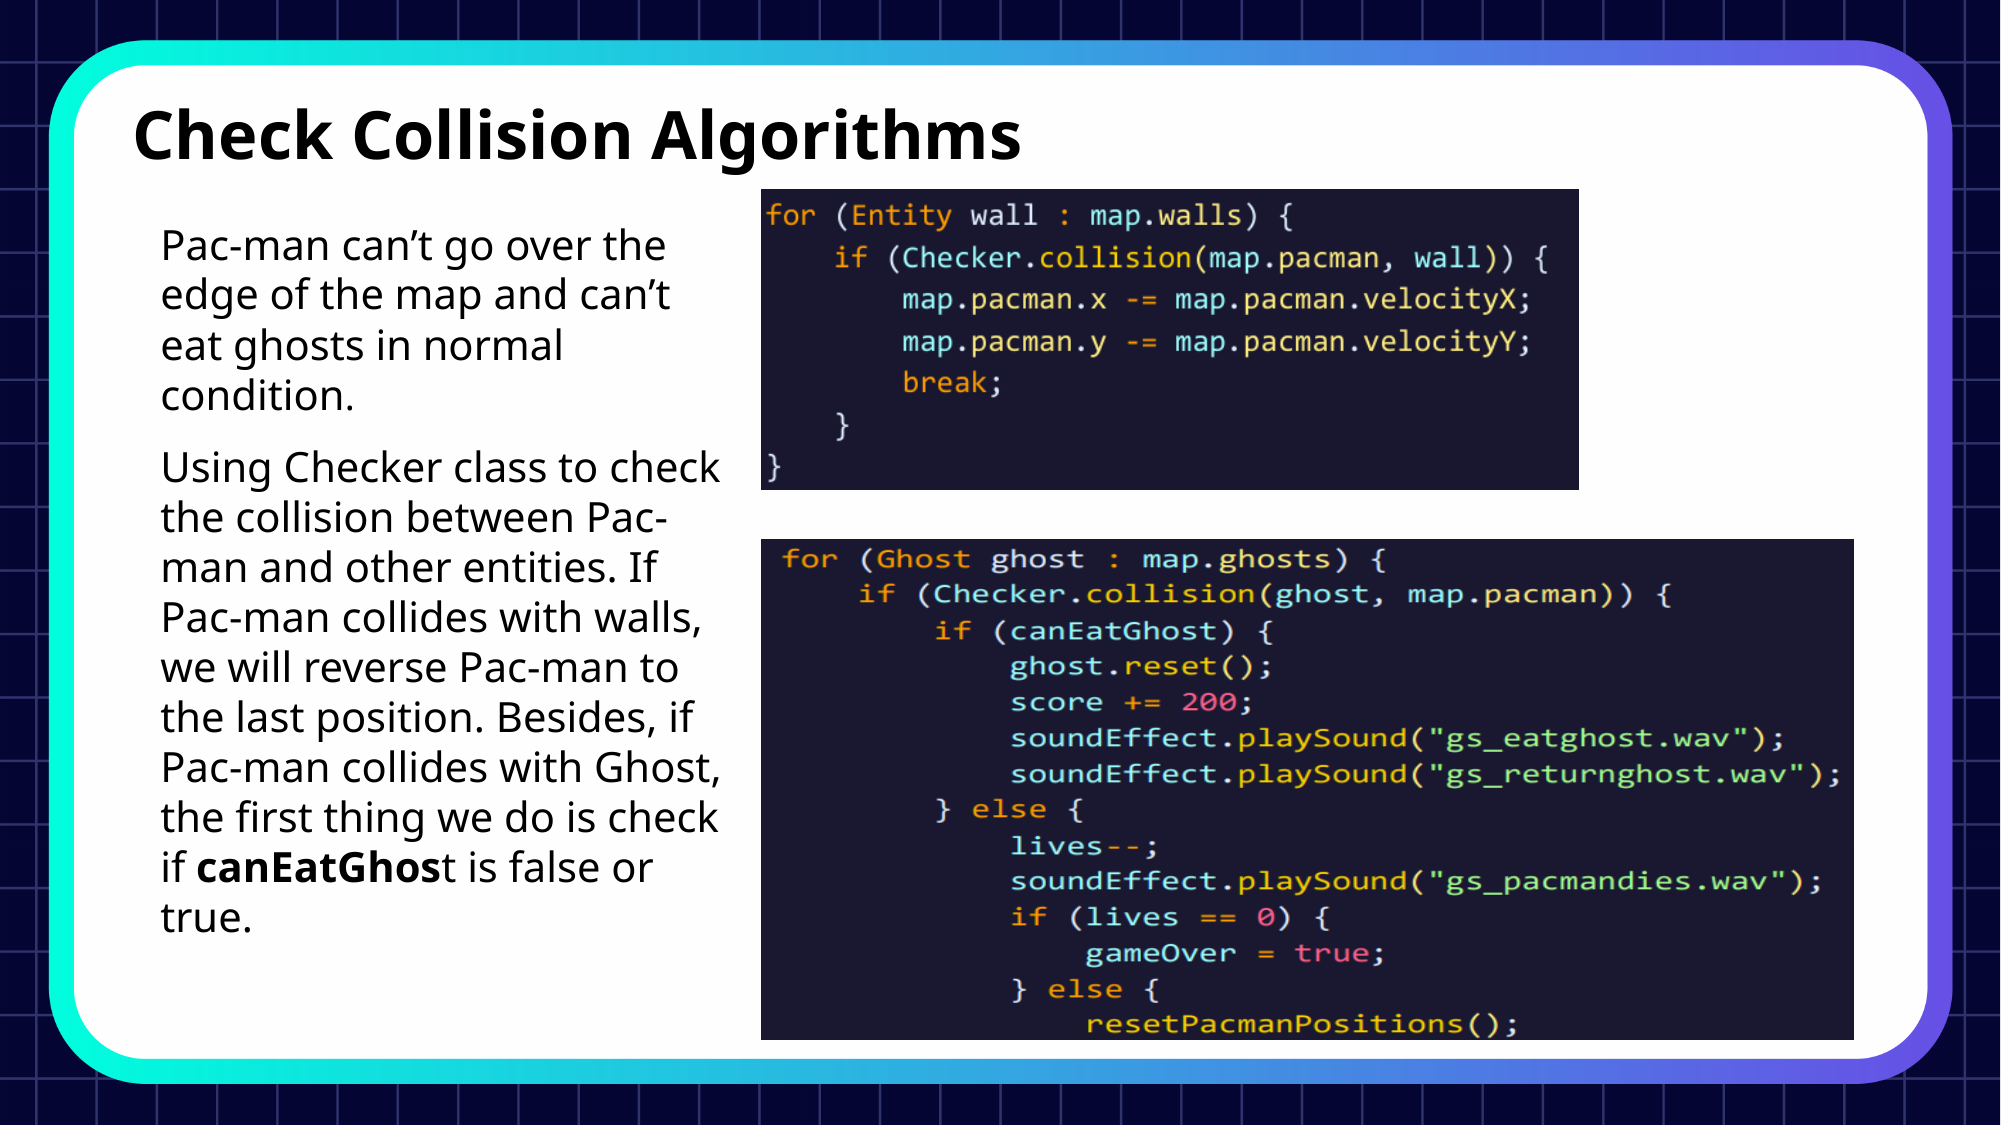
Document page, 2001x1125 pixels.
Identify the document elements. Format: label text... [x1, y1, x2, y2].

text_box Pac-man can’t go over the edge of the map and can’t eat ghosts in normal condition. [145, 210, 749, 426]
picture [0, 0, 2001, 1125]
text_box Using Checker class to check the collision between Pac-man and other entities. If Pac-man collides with walls, we will reverse Pac-man to the last position. Besides, if Pac-man collides with Ghost, the first thing we do is check if canEatGhost is false or true. [145, 433, 762, 949]
text_box Check Collision Algorithms [117, 85, 1056, 180]
